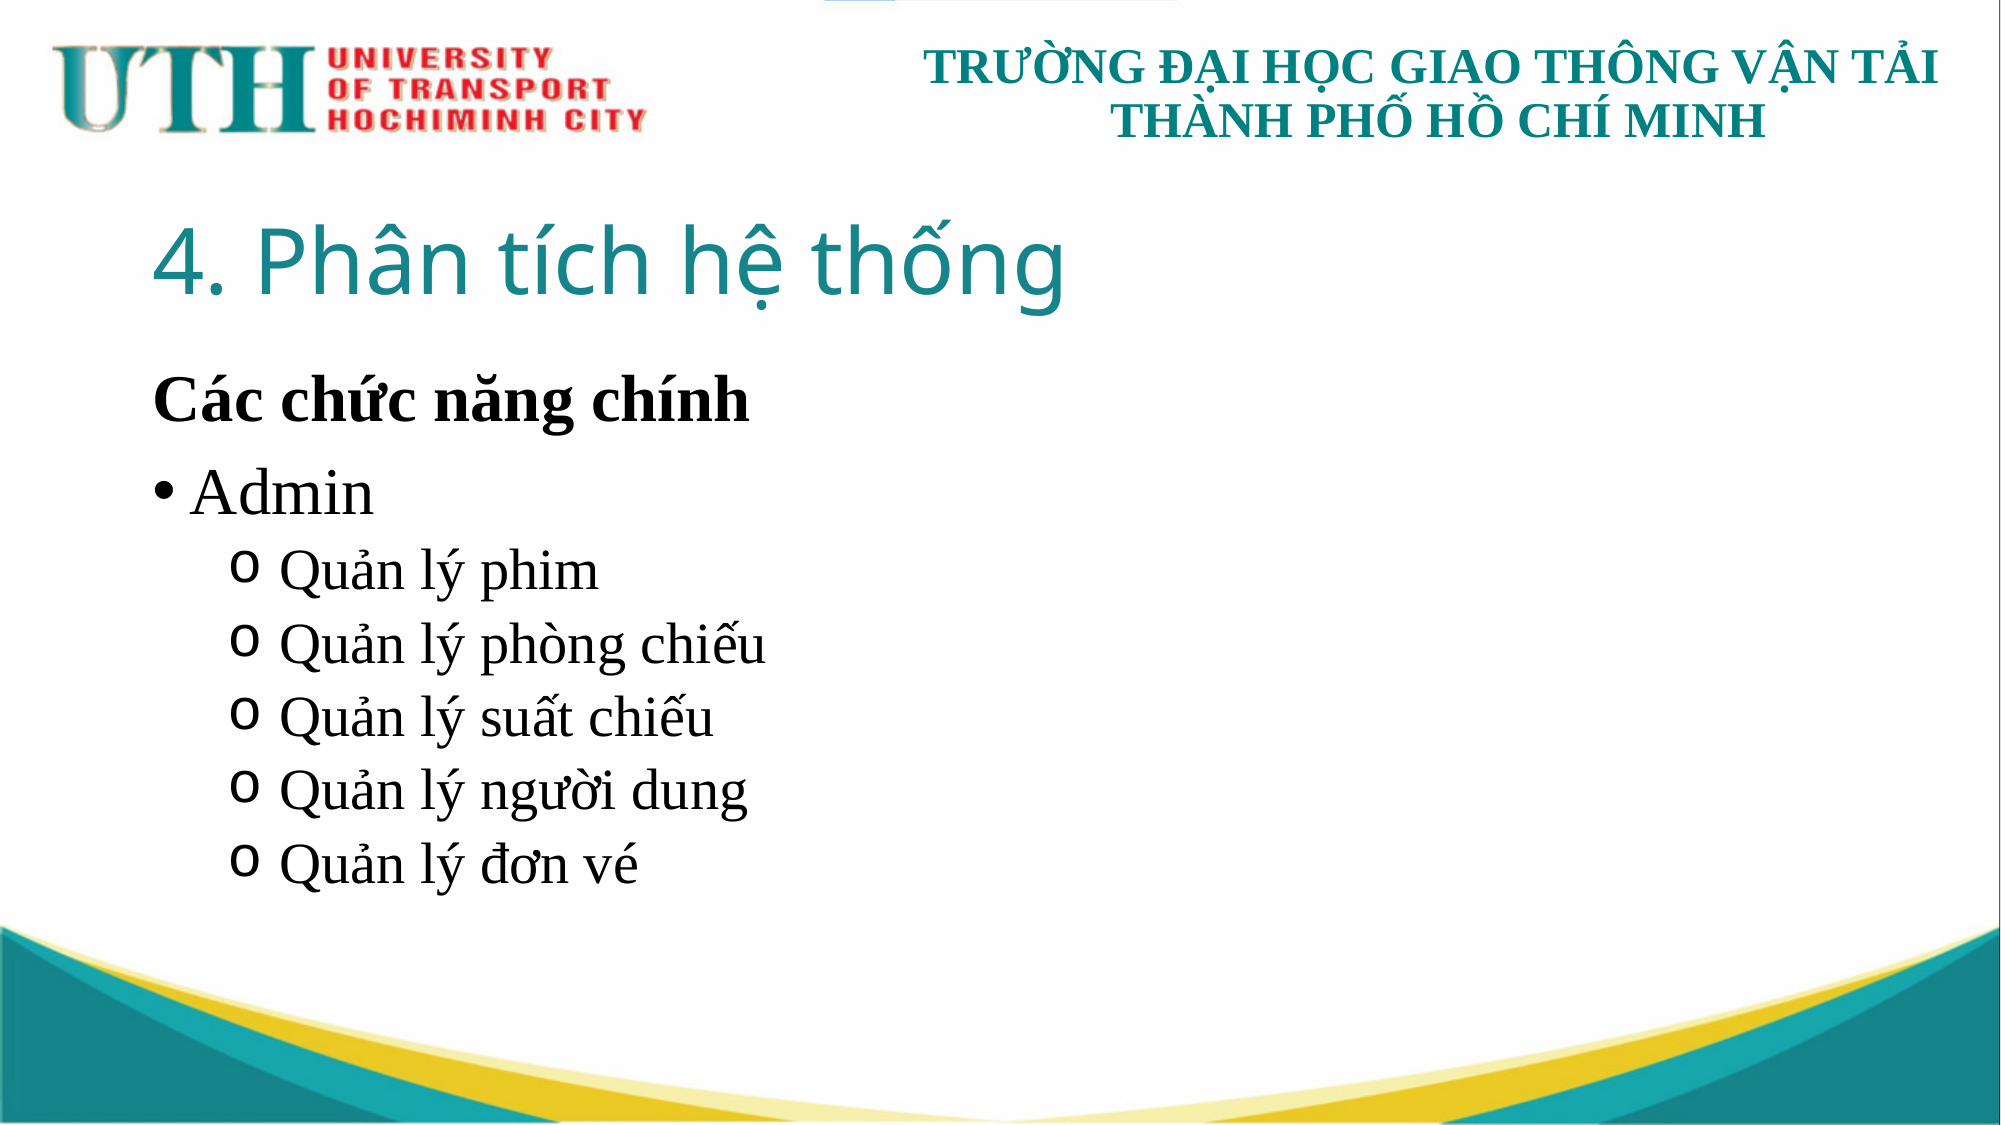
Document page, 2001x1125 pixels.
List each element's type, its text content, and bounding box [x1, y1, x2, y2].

title 4. Phân tích hệ thống [137, 201, 1863, 328]
picture [0, 0, 2001, 1125]
list Các chức năng chính Admin Quản lý phim Quản lý phòng chiếu Quản lý suất chiếu Quản lý người dung Quản lý đơn vé [137, 356, 1863, 1014]
